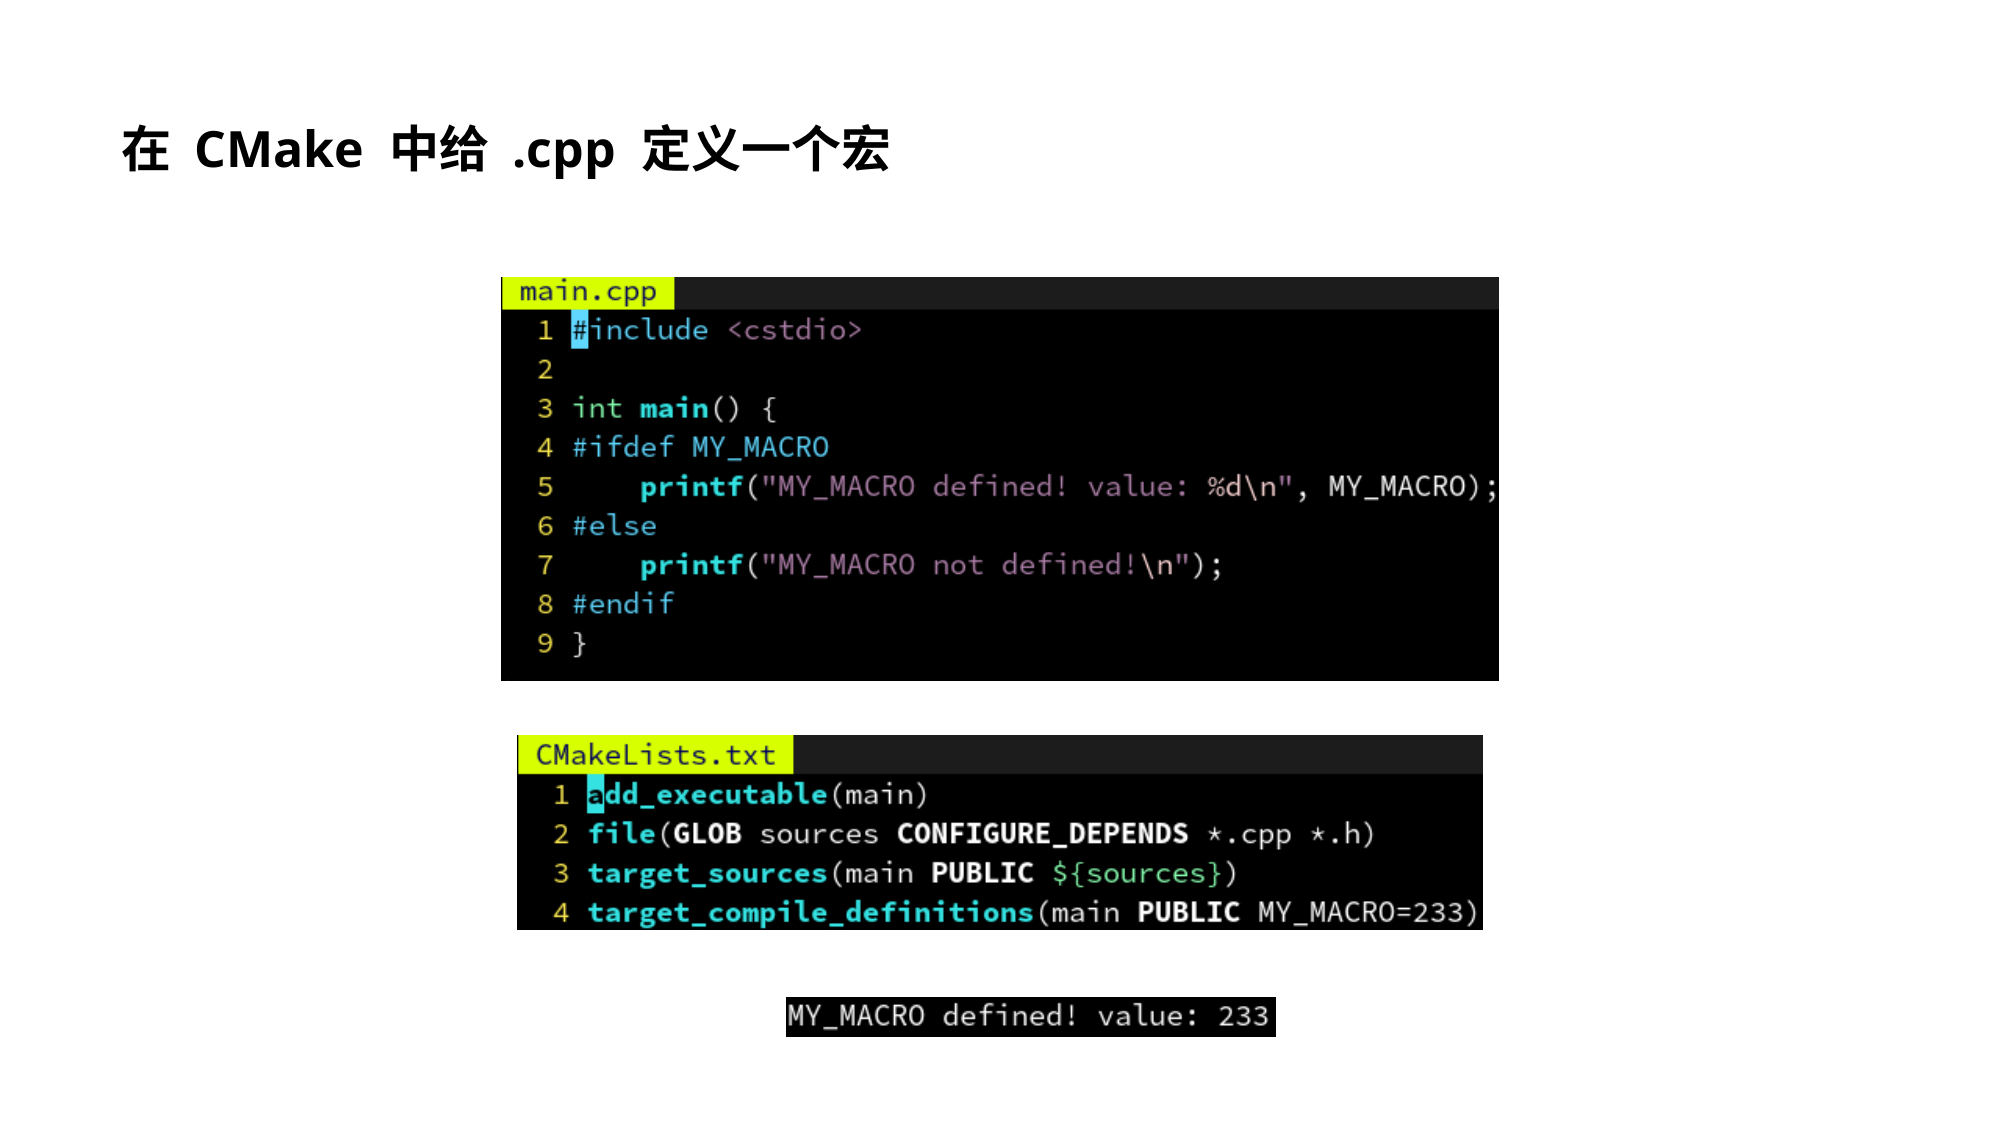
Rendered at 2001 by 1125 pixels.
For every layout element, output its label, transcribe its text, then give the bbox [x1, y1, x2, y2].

picture [786, 997, 1276, 1037]
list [517, 735, 1483, 930]
title 在 CMake 中给 .cpp 定义一个宏 [106, 42, 1832, 260]
picture [501, 276, 1499, 681]
